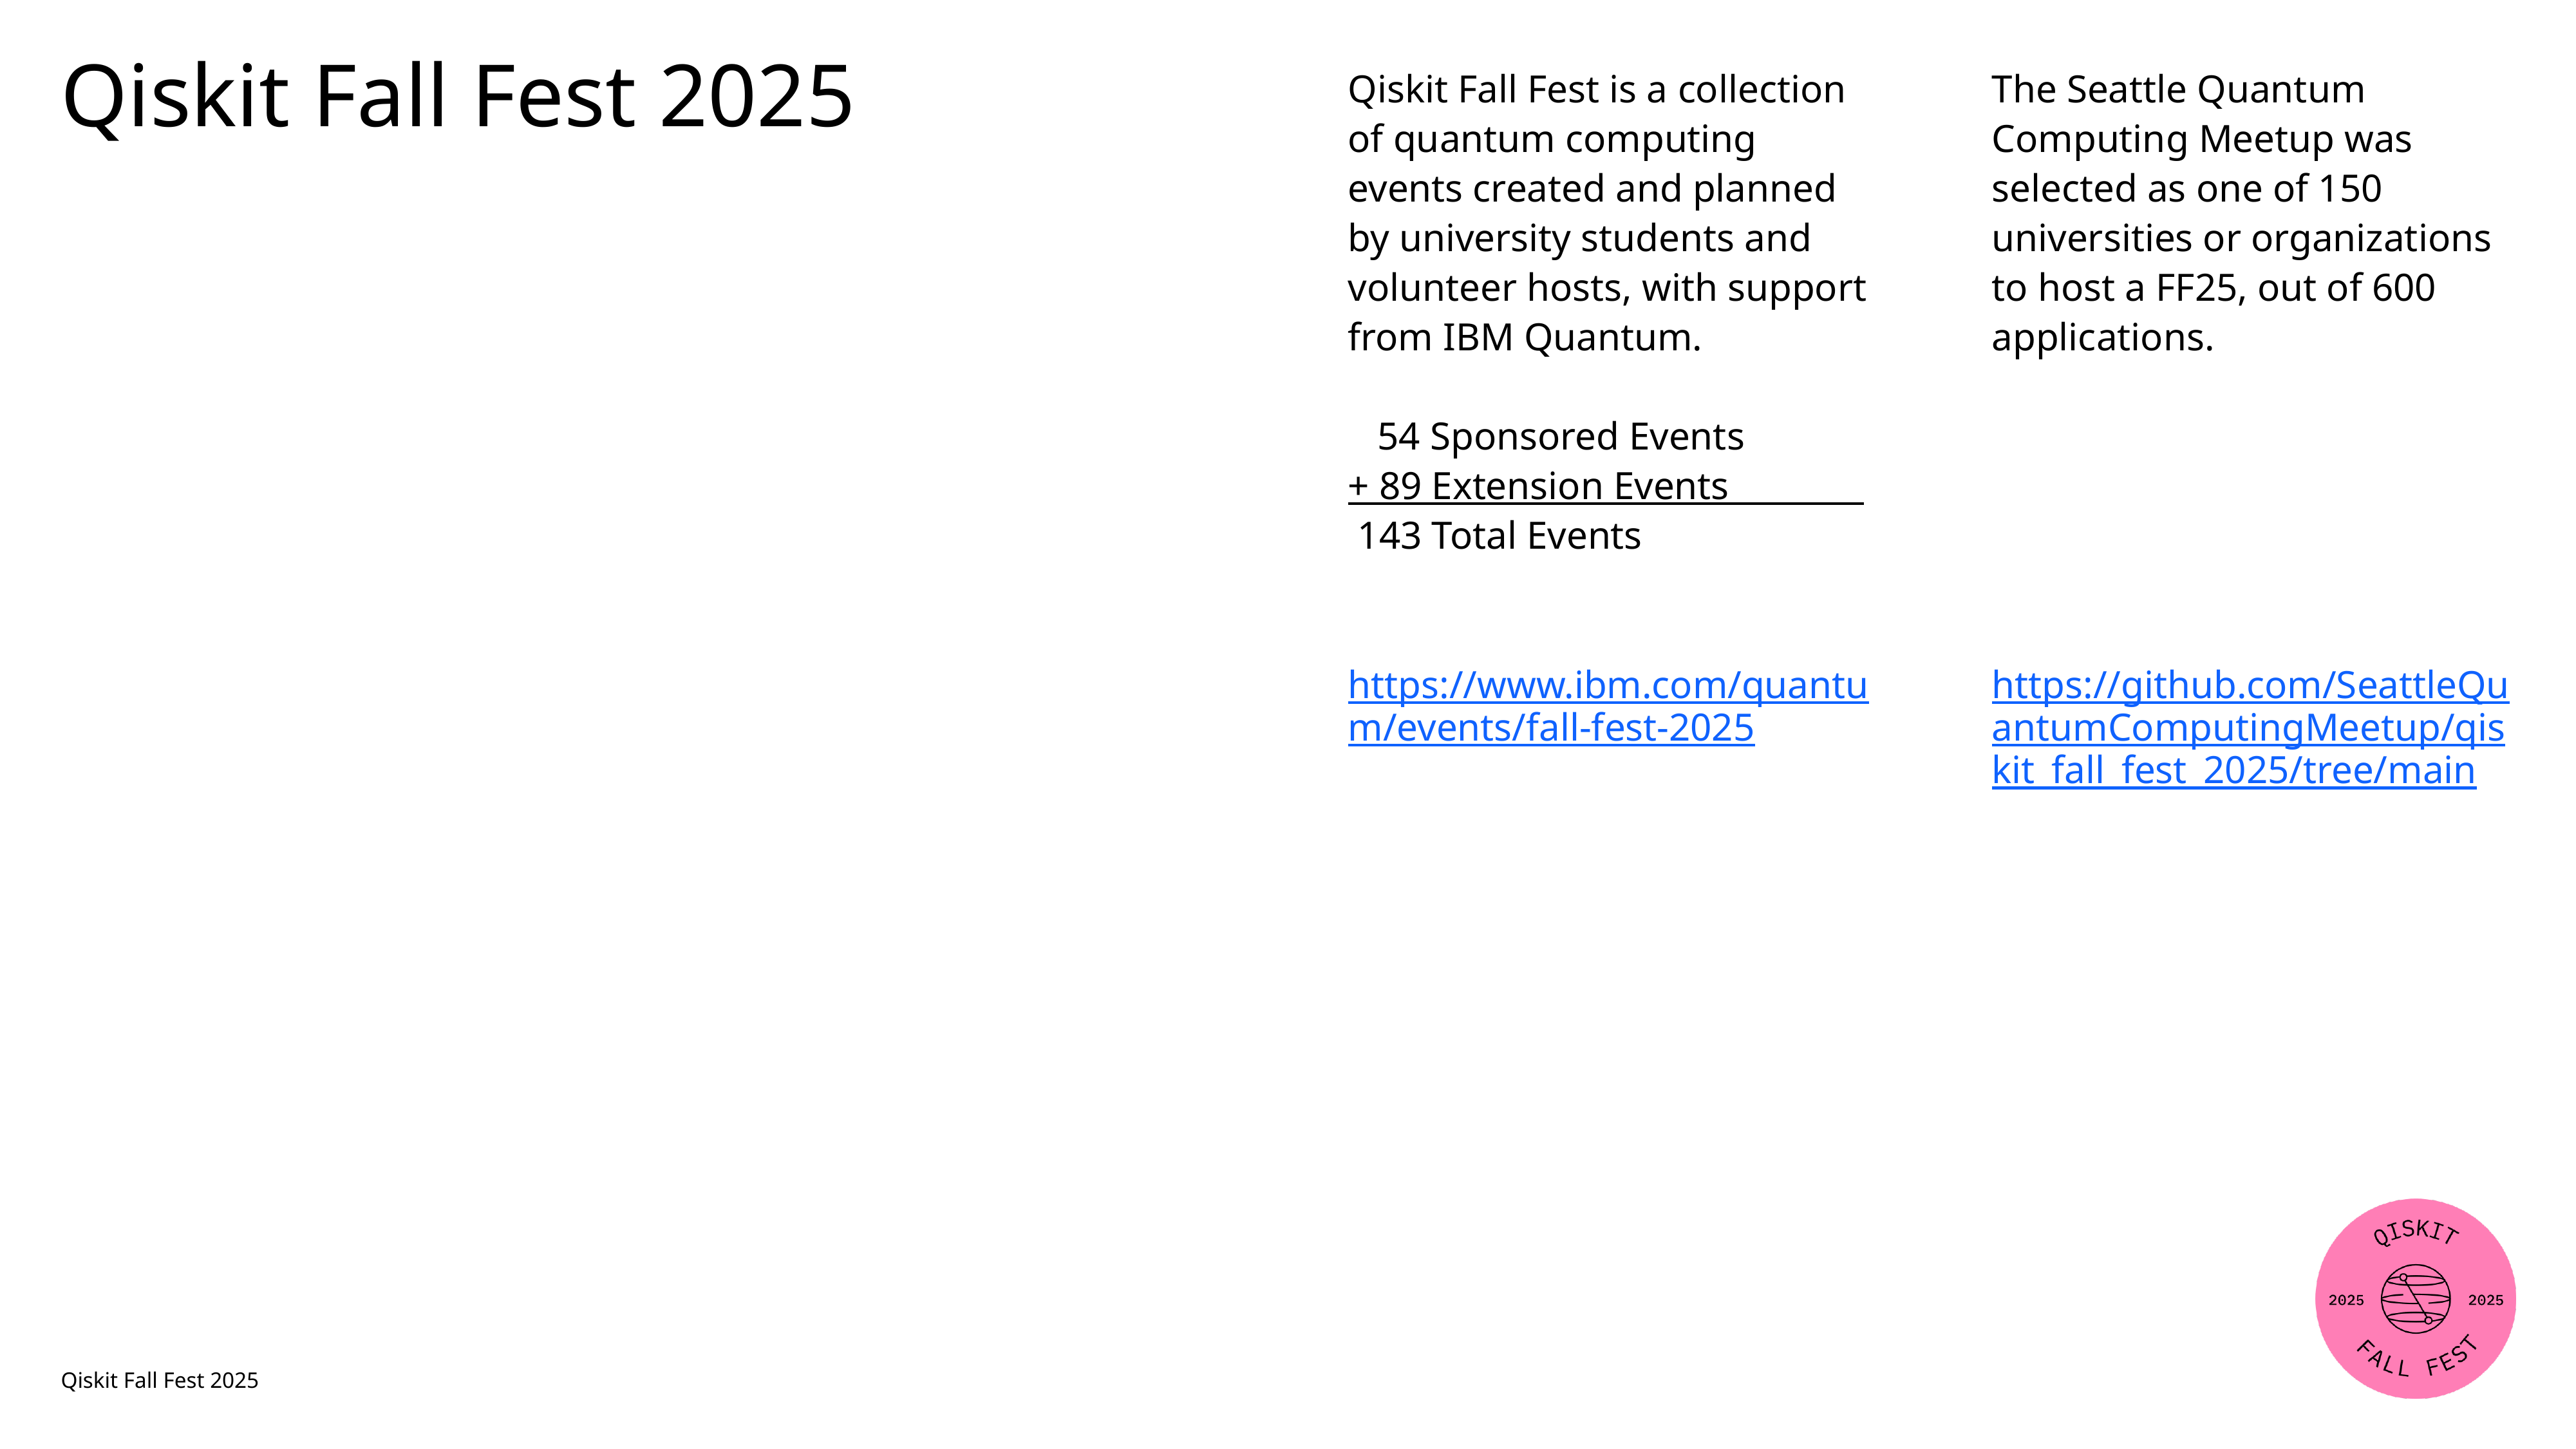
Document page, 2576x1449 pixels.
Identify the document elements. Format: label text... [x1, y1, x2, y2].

picture [2315, 1198, 2516, 1399]
list The Seattle Quantum Computing Meetup was selected as one of 150 universities or organizations to host a FF25, out of 600 applications. https://github.com/SeattleQuantumComputingMeetup/qiskit_fall_fest_2025/tree/main [1991, 60, 2515, 1269]
list Qiskit Fall Fest is a collection of quantum computing events created and planned by university students and volunteer hosts, with support from IBM Quantum. 54 Sponsored Events + 89 Extension Events _ 143 Total Events https://www.ibm.com/quantum/events/fall-fest-2025 [1348, 60, 1872, 1269]
footer Qiskit Fall Fest 2025 [61, 1352, 585, 1393]
title Qiskit Fall Fest 2025 [60, 40, 1228, 524]
